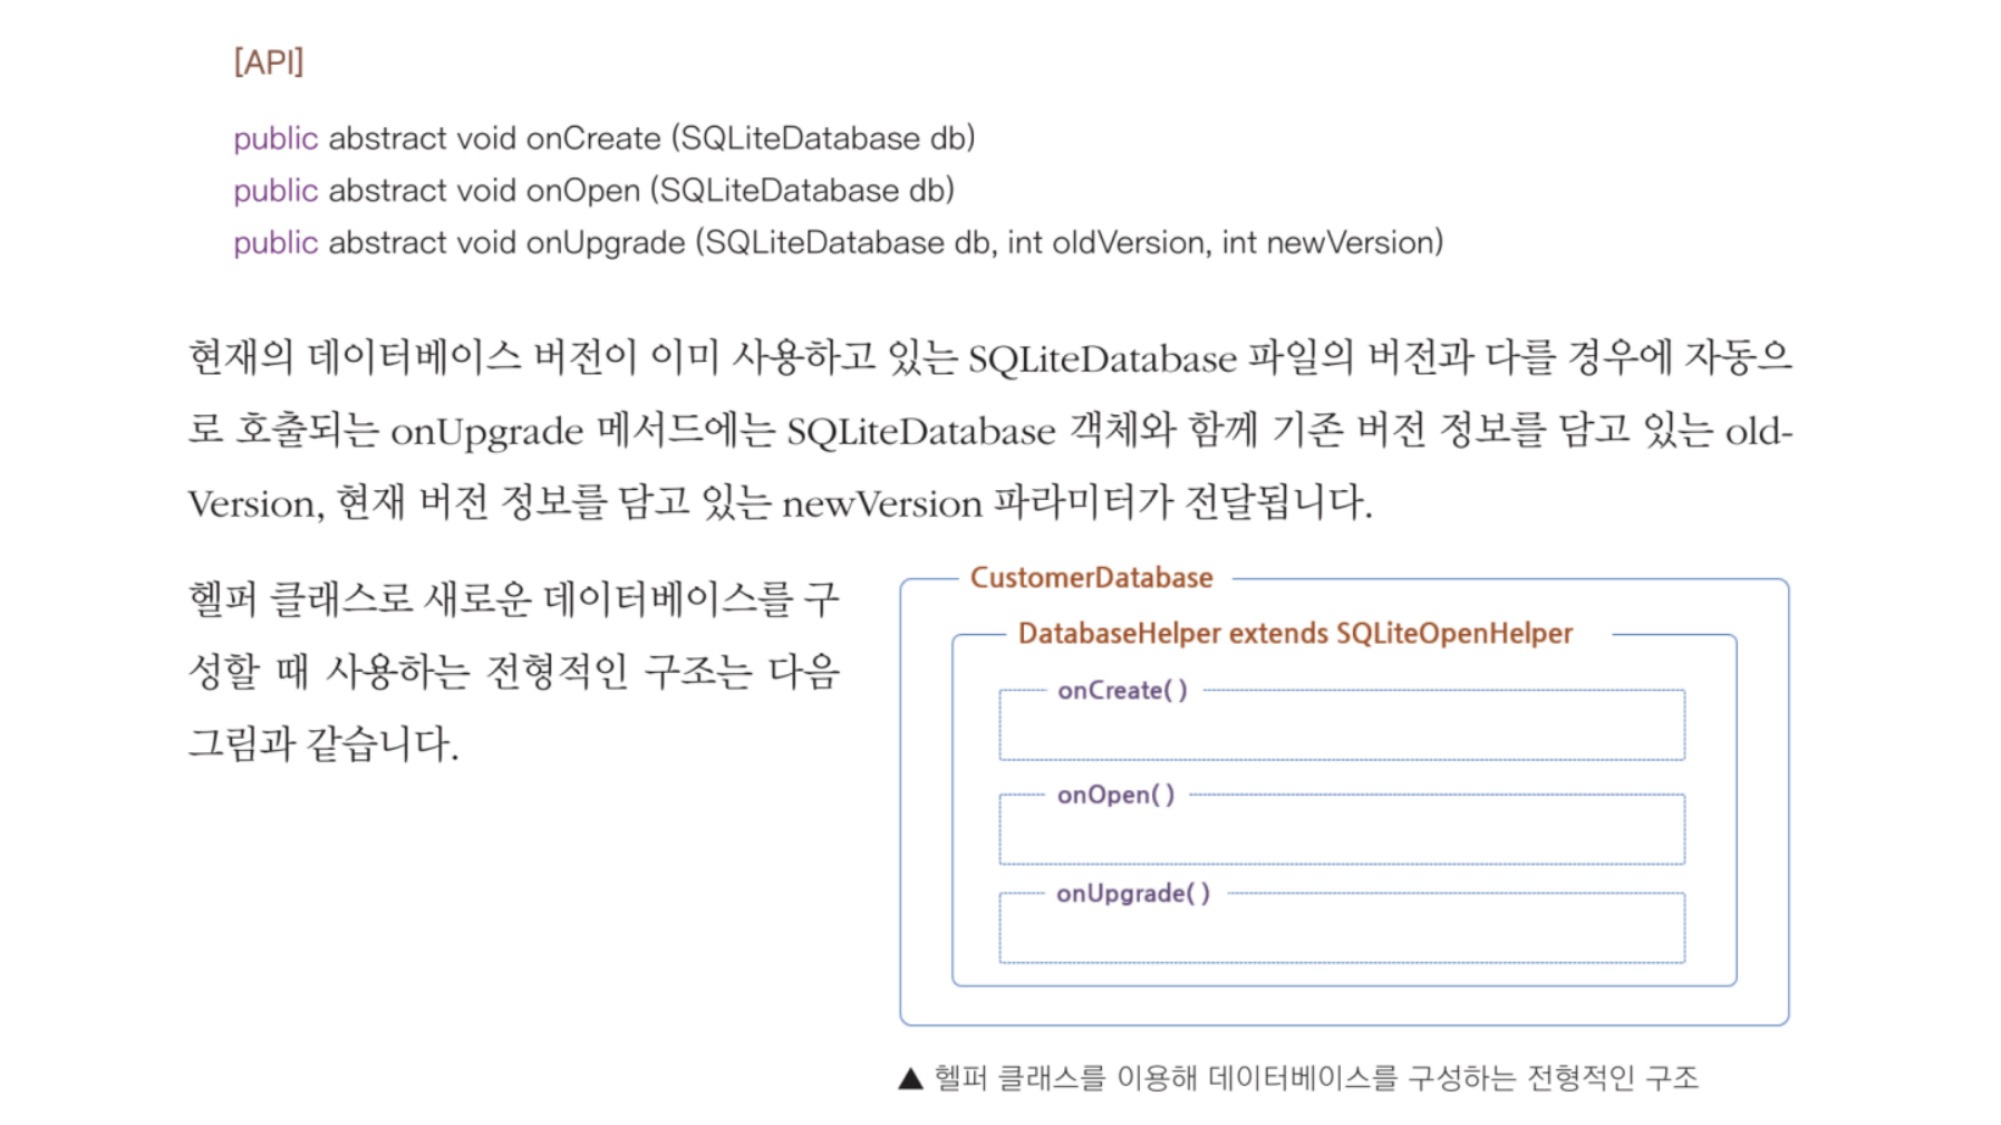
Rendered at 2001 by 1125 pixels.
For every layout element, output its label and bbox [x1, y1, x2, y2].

picture [125, 0, 1875, 1125]
